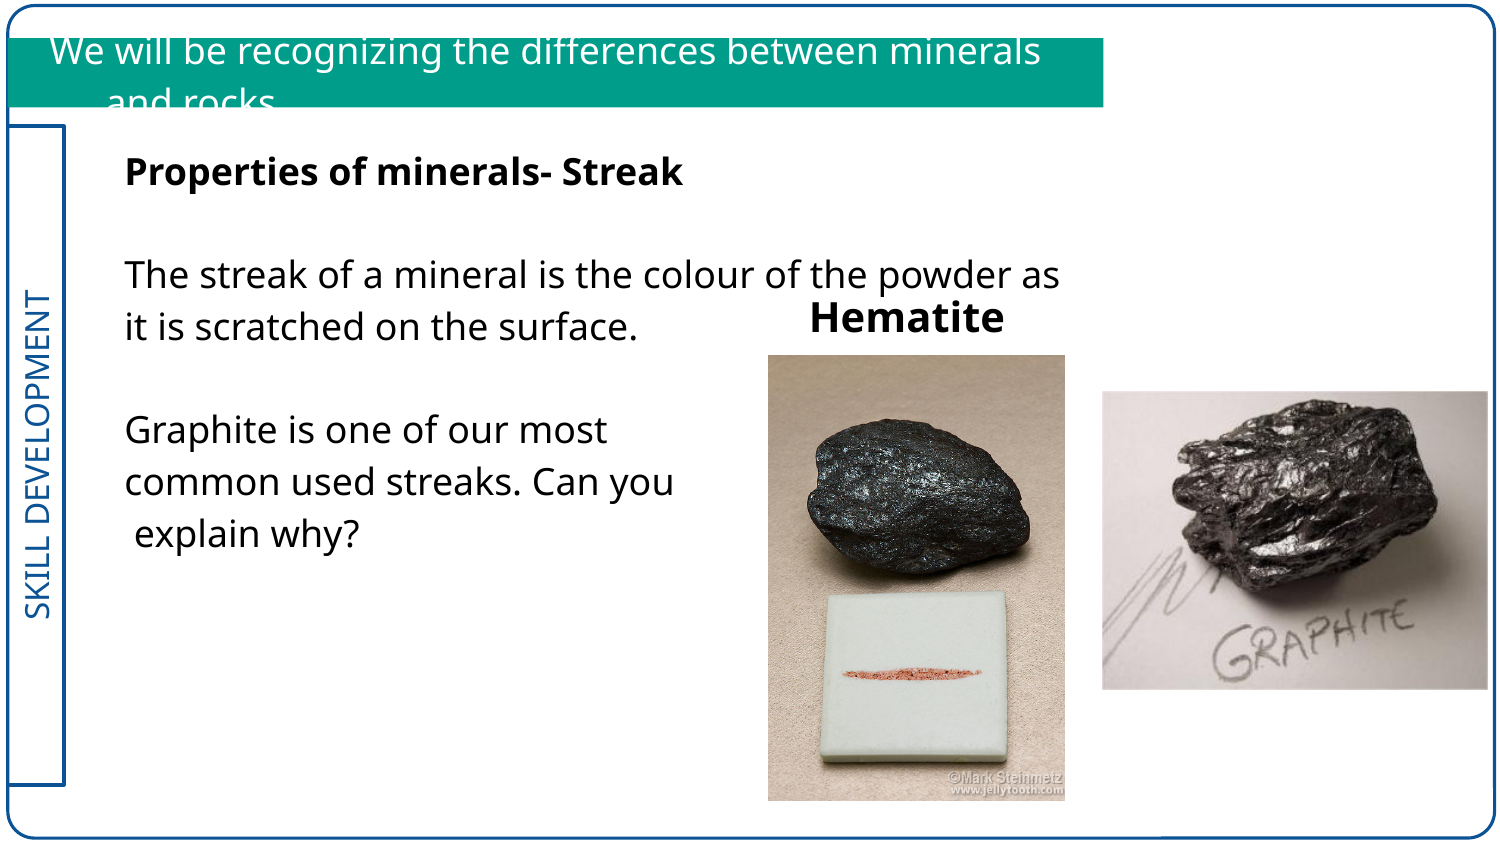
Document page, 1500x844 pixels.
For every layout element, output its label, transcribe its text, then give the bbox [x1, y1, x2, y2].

subtitle We will be recognizing the differences between minerals and rocks [15, 43, 1097, 101]
list Properties of minerals- Streak The streak of a mineral is the colour of the powder as it is scratched on the surface. Graphite is one of our most common used streaks. Can you explain why? [90, 125, 1104, 807]
picture [768, 355, 1065, 801]
picture [1102, 390, 1488, 690]
text_box Hematite [794, 283, 1375, 428]
